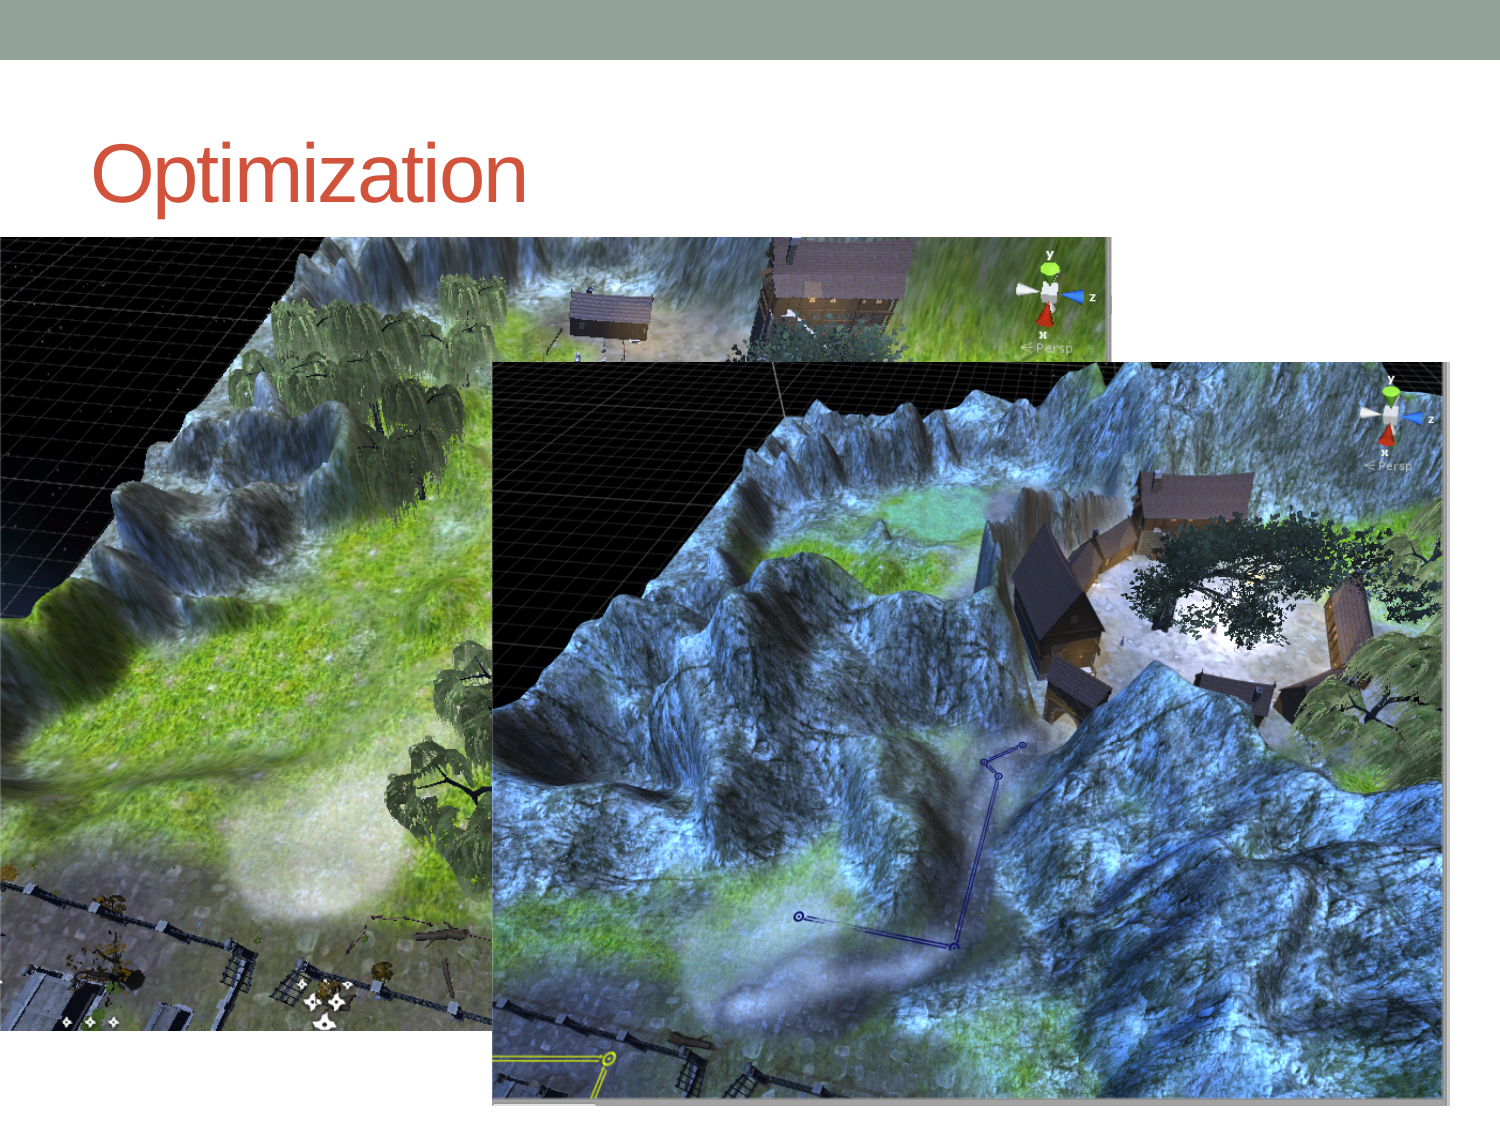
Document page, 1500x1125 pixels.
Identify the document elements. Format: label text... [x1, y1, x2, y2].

picture [0, 237, 1451, 1106]
title Optimization [75, 87, 1425, 250]
